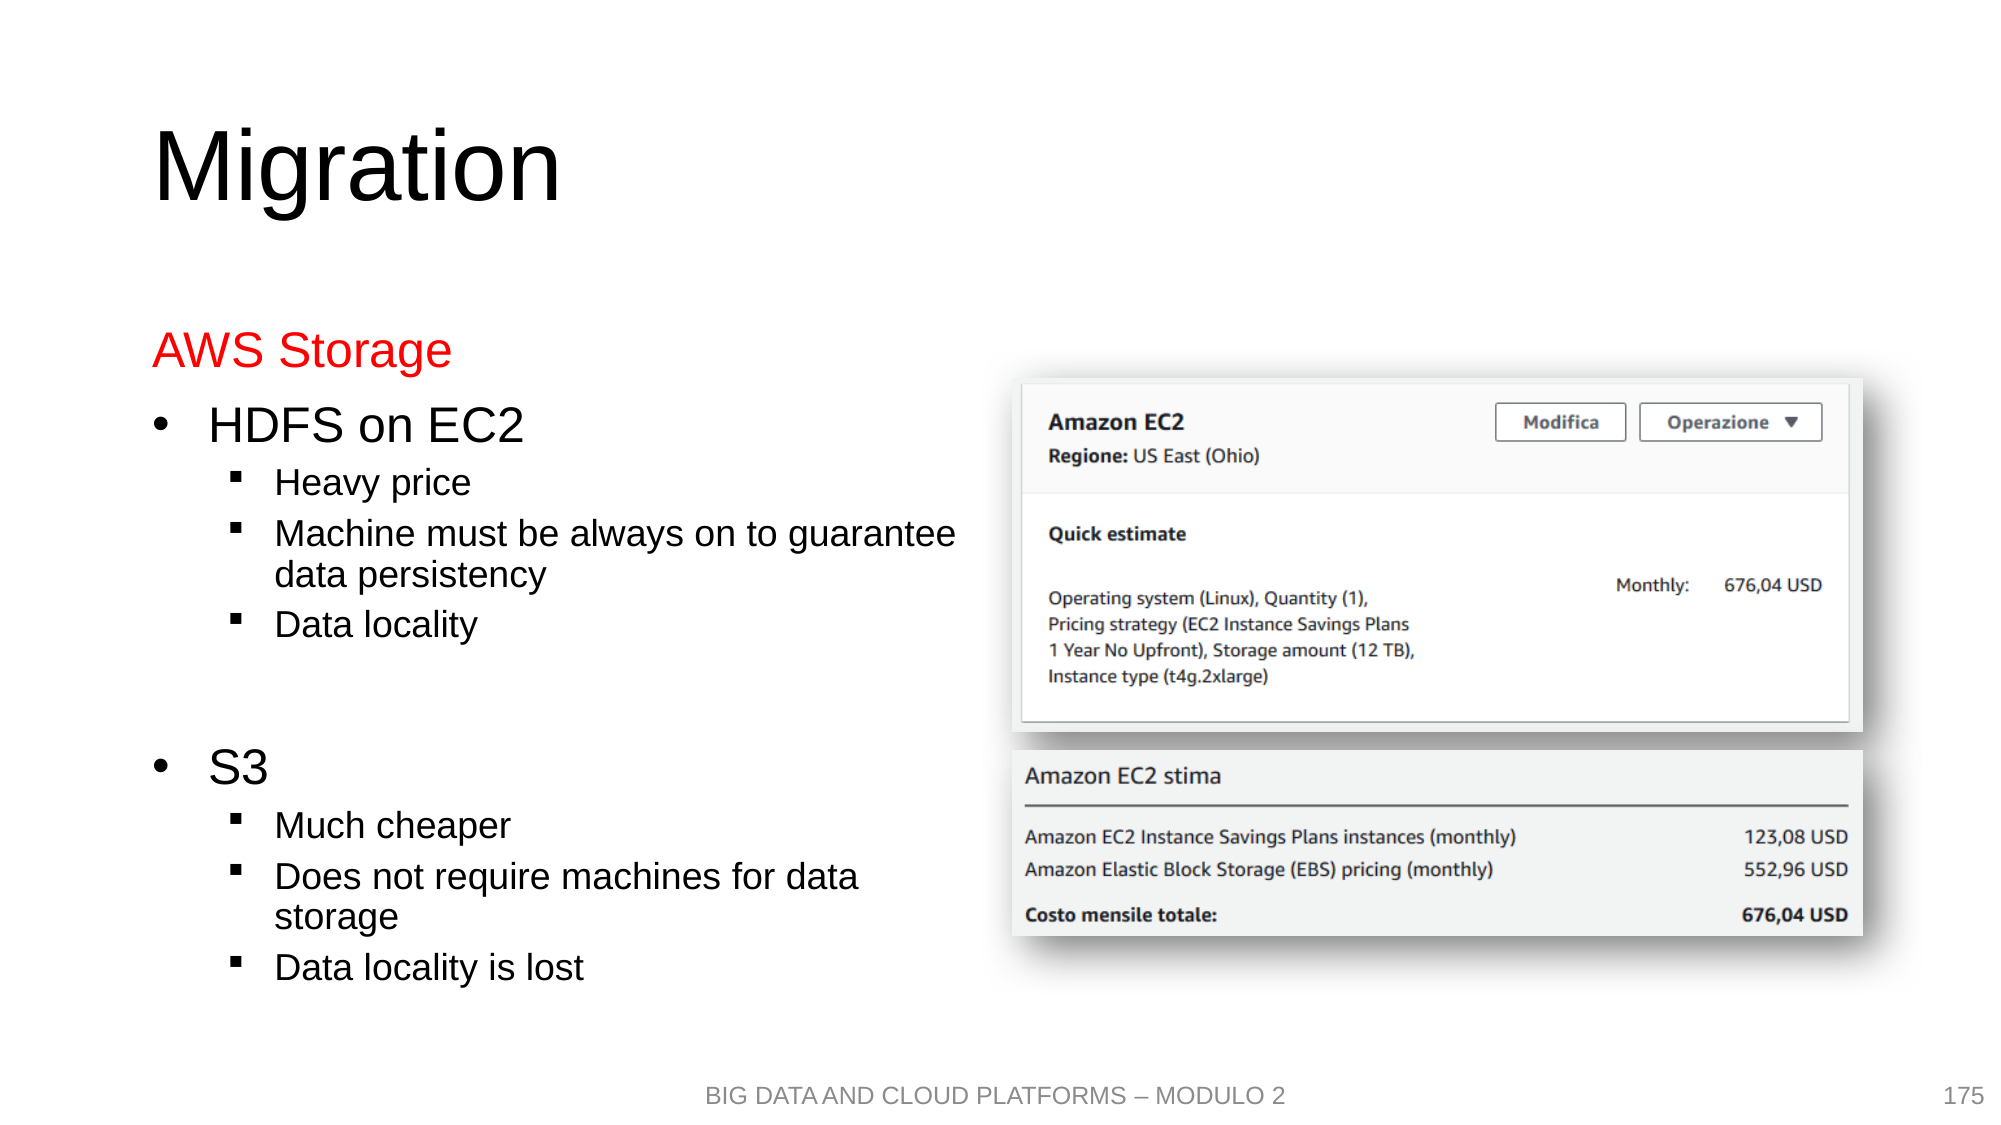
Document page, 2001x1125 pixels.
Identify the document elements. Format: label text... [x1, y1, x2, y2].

picture [1012, 378, 1863, 732]
picture [1012, 750, 1863, 936]
list AWS Storage HDFS on EC2 Heavy price Machine must be always on to guarantee data persistency Data locality S3 Much cheaper Does not require machines for data storage Data locality is lost [137, 299, 988, 1014]
slide_number 175 [1550, 1065, 2000, 1125]
title Migration [137, 59, 1863, 278]
